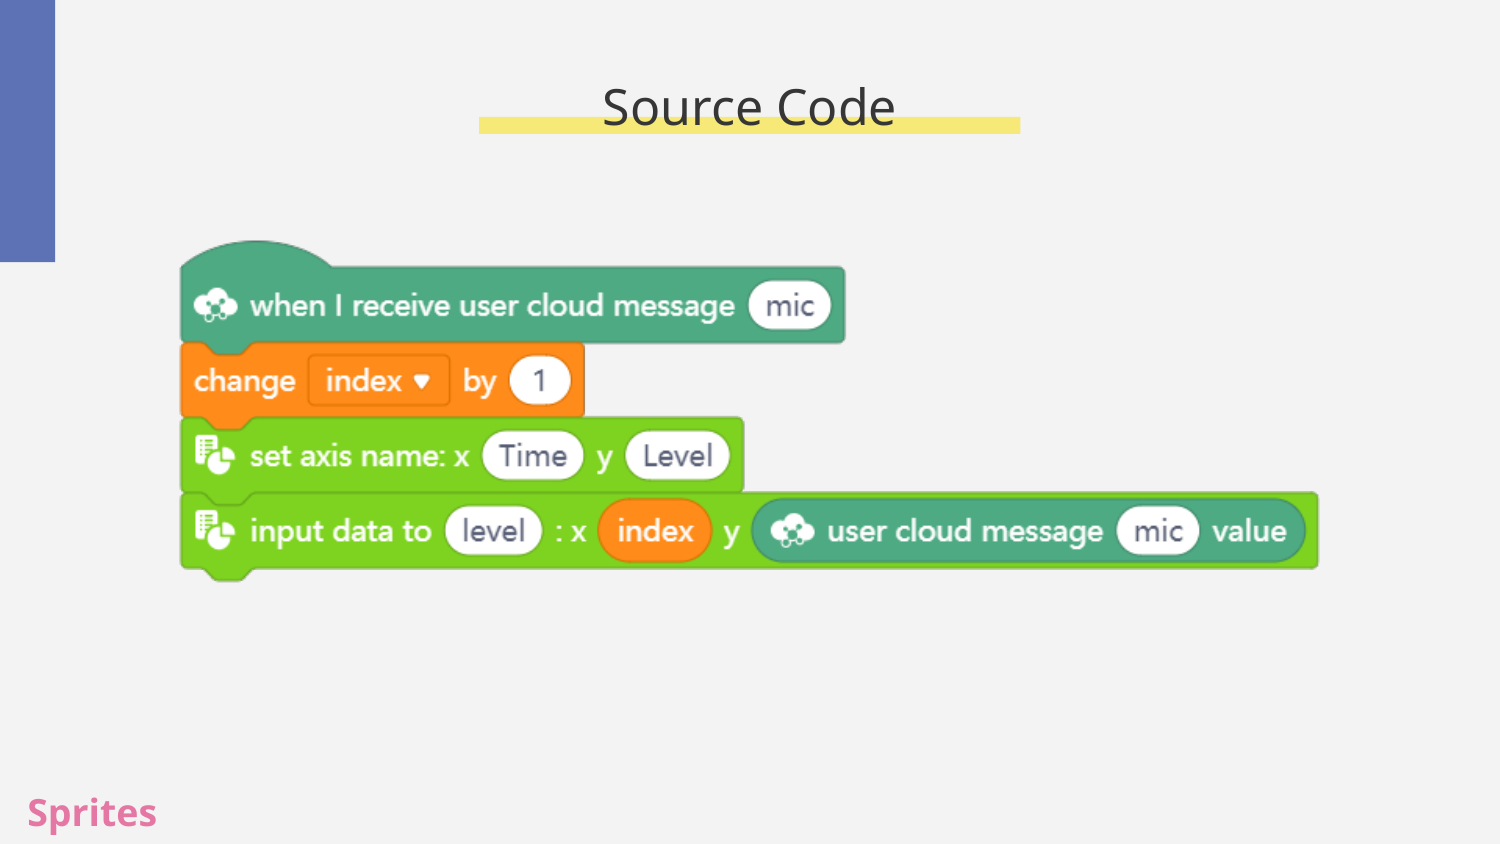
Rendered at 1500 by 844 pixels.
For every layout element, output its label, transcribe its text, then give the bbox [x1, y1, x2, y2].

picture [166, 227, 1334, 599]
title Source Code [51, 60, 1449, 155]
text_box Sprites [12, 766, 973, 844]
